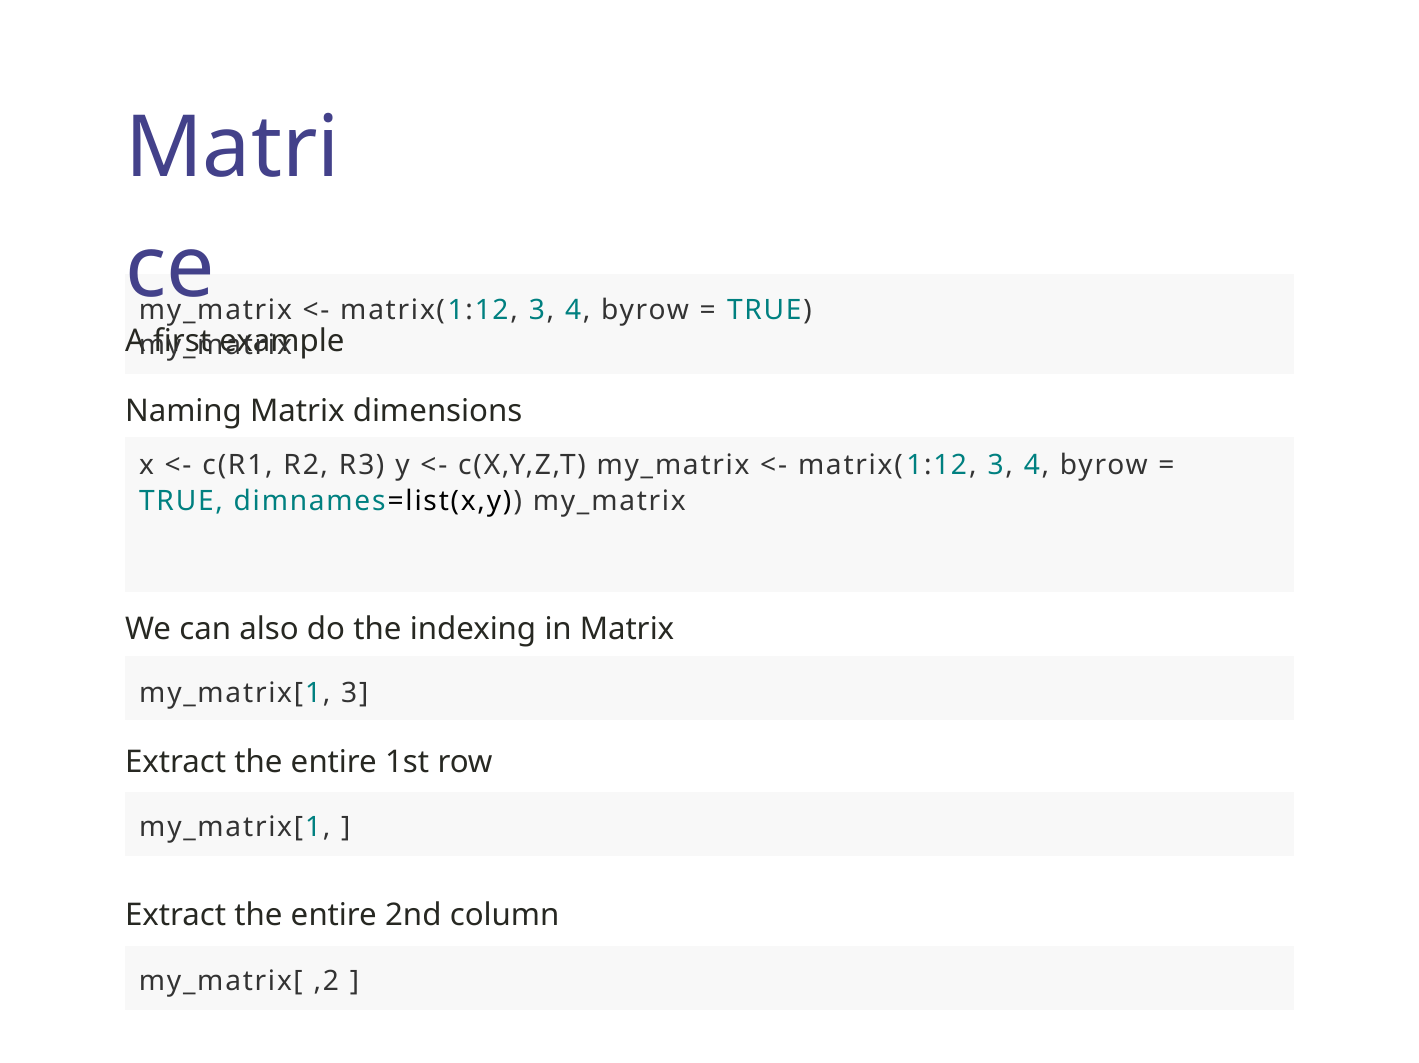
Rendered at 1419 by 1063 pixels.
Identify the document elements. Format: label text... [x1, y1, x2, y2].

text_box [124, 273, 1294, 375]
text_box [124, 655, 1294, 721]
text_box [124, 792, 1294, 857]
text_box Extract the entire 1st row [124, 734, 512, 779]
text_box We can also do the indexing in Matrix [124, 611, 702, 646]
text_box Naming Matrix dimensions [125, 383, 540, 424]
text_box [124, 945, 1294, 1010]
text_box Matrice A first example [125, 73, 357, 272]
text_box Extract the entire 2nd column [124, 887, 580, 932]
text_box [114, 426, 1305, 604]
